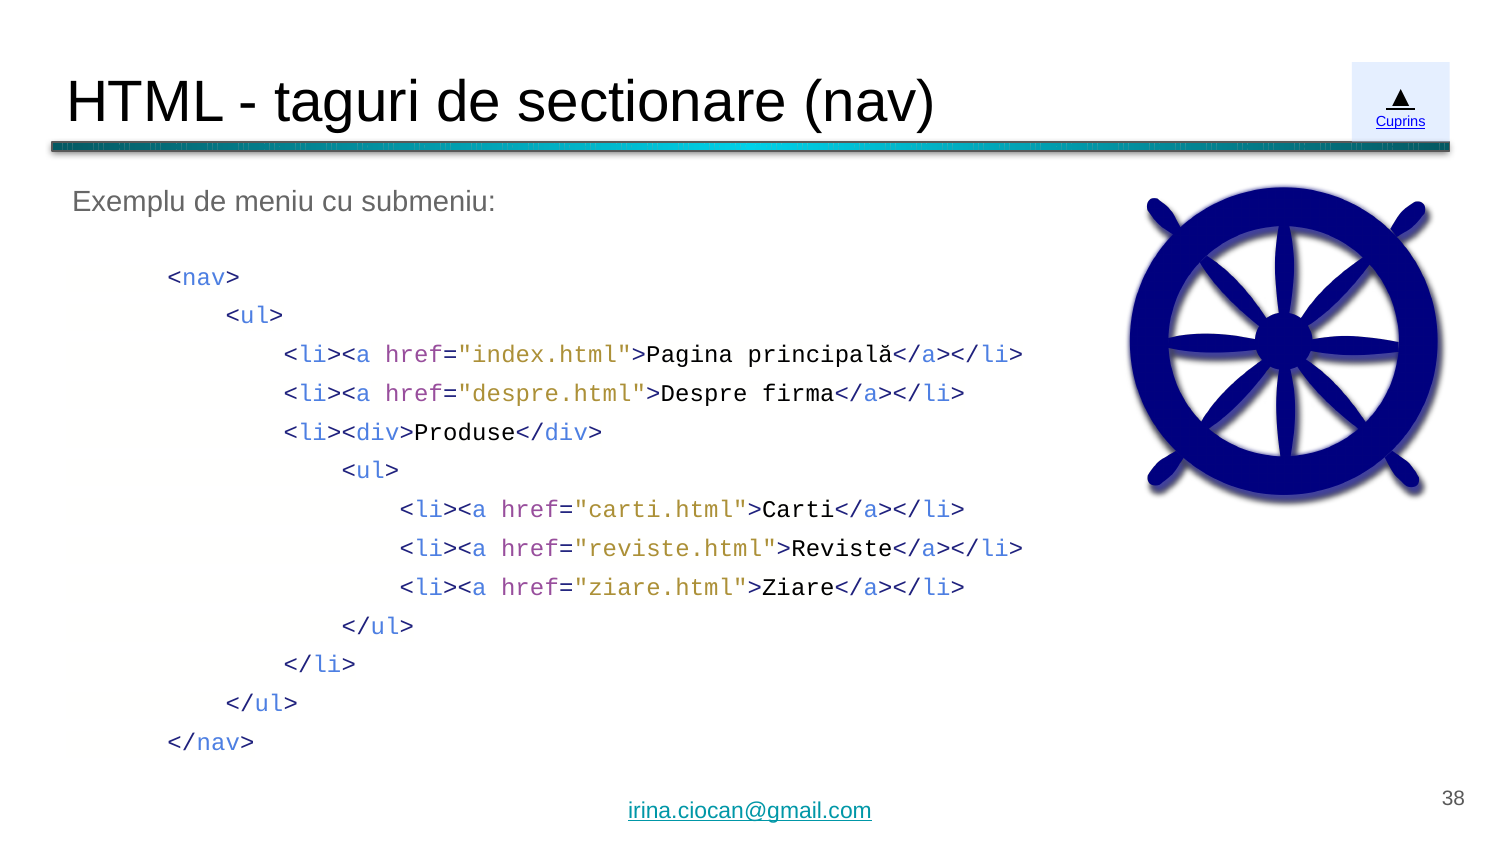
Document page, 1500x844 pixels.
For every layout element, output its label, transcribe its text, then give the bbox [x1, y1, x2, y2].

text_box [51, 141, 1450, 151]
text_box irina.ciocan@gmail.com [613, 795, 889, 837]
slide_number ‹#› [1389, 764, 1480, 830]
text_box Exemplu de meniu cu submeniu: [56, 167, 920, 233]
picture [1120, 180, 1450, 510]
title HTML - taguri de sectionare (nav) [51, 48, 1449, 139]
text_box ▲ Cuprins [1351, 62, 1450, 142]
text_box <nav> <ul> <li><a href="index.html">Pagina principală</a></li> <li><a href="despre.html">Despre firma</a></li> <li><div>Produse</div> <ul> <li><a href="carti.html">Carti</a></li> <li><a href="reviste.html">Reviste</a></li> <li><a href="ziare.html">Ziare</a></li> </ul> </li> </ul> </nav> [51, 235, 1449, 762]
